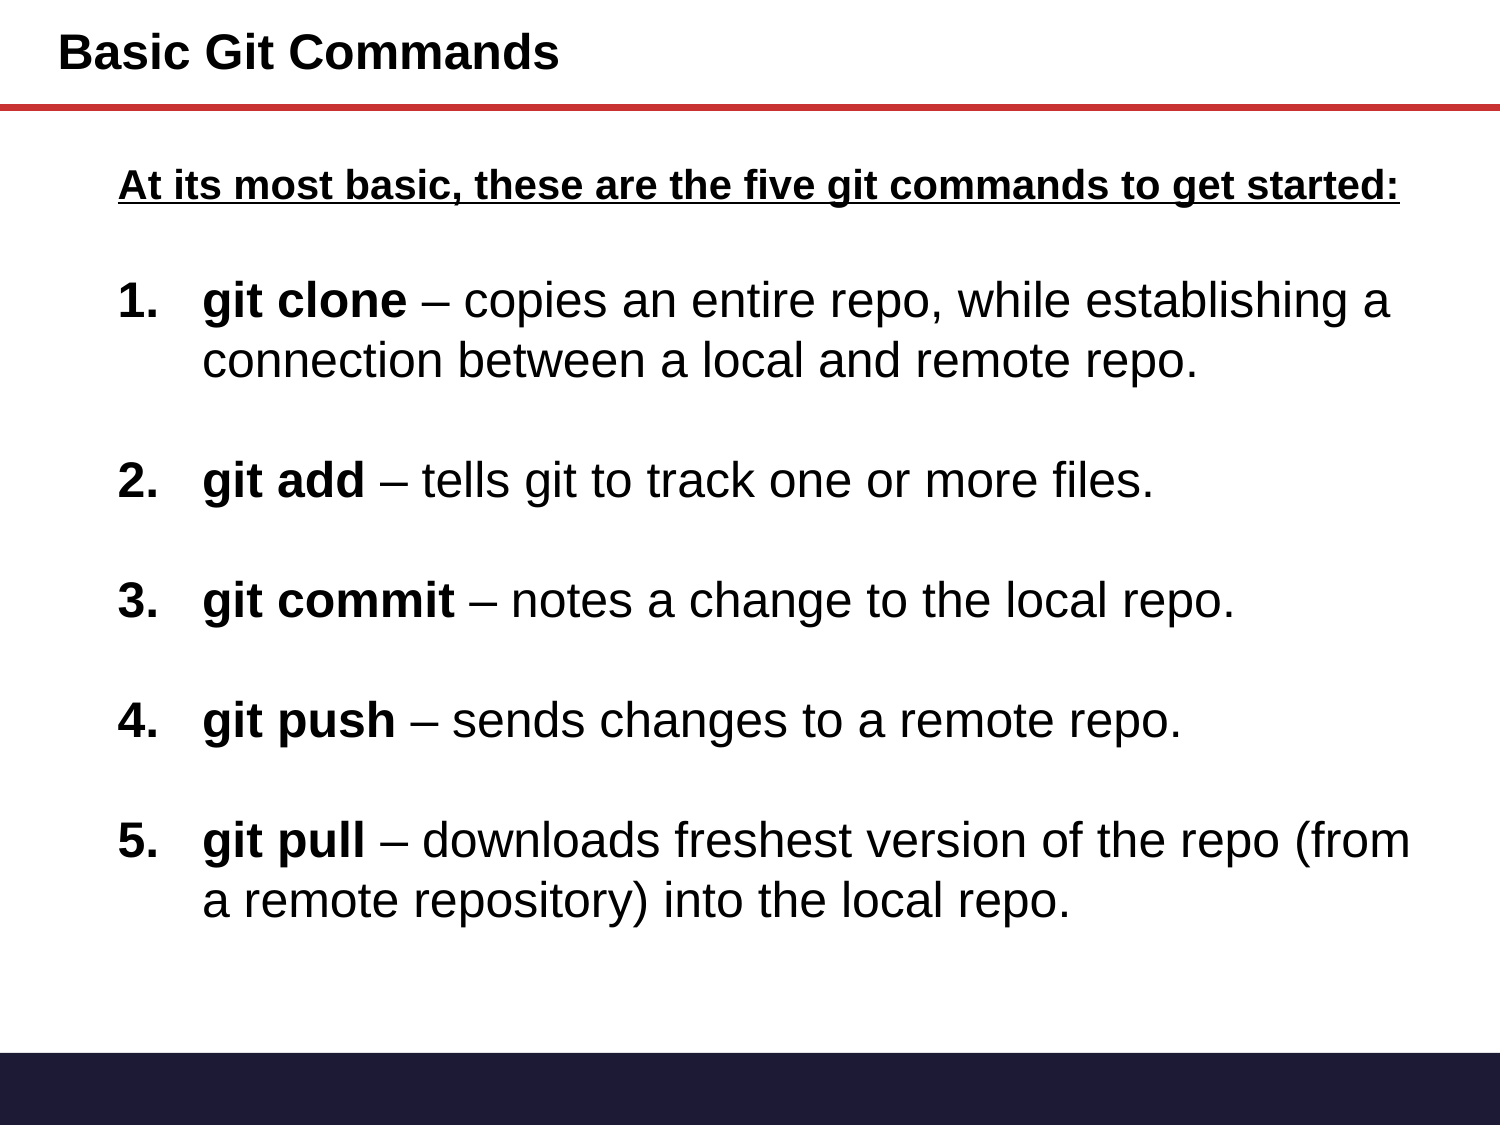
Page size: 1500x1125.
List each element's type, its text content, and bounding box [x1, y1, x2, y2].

title Basic Git Commands [49, 0, 948, 108]
text_box At its most basic, these are the five git commands to get started: git clone – copies an entire repo, while establishing a connection between a local and remote repo. git add – tells git to track one or more files. git commit – notes a change to the local repo. git push – sends changes to a remote repo. git pull – downloads freshest version of the repo (from a remote repository) into the local repo. [72, 149, 1423, 995]
